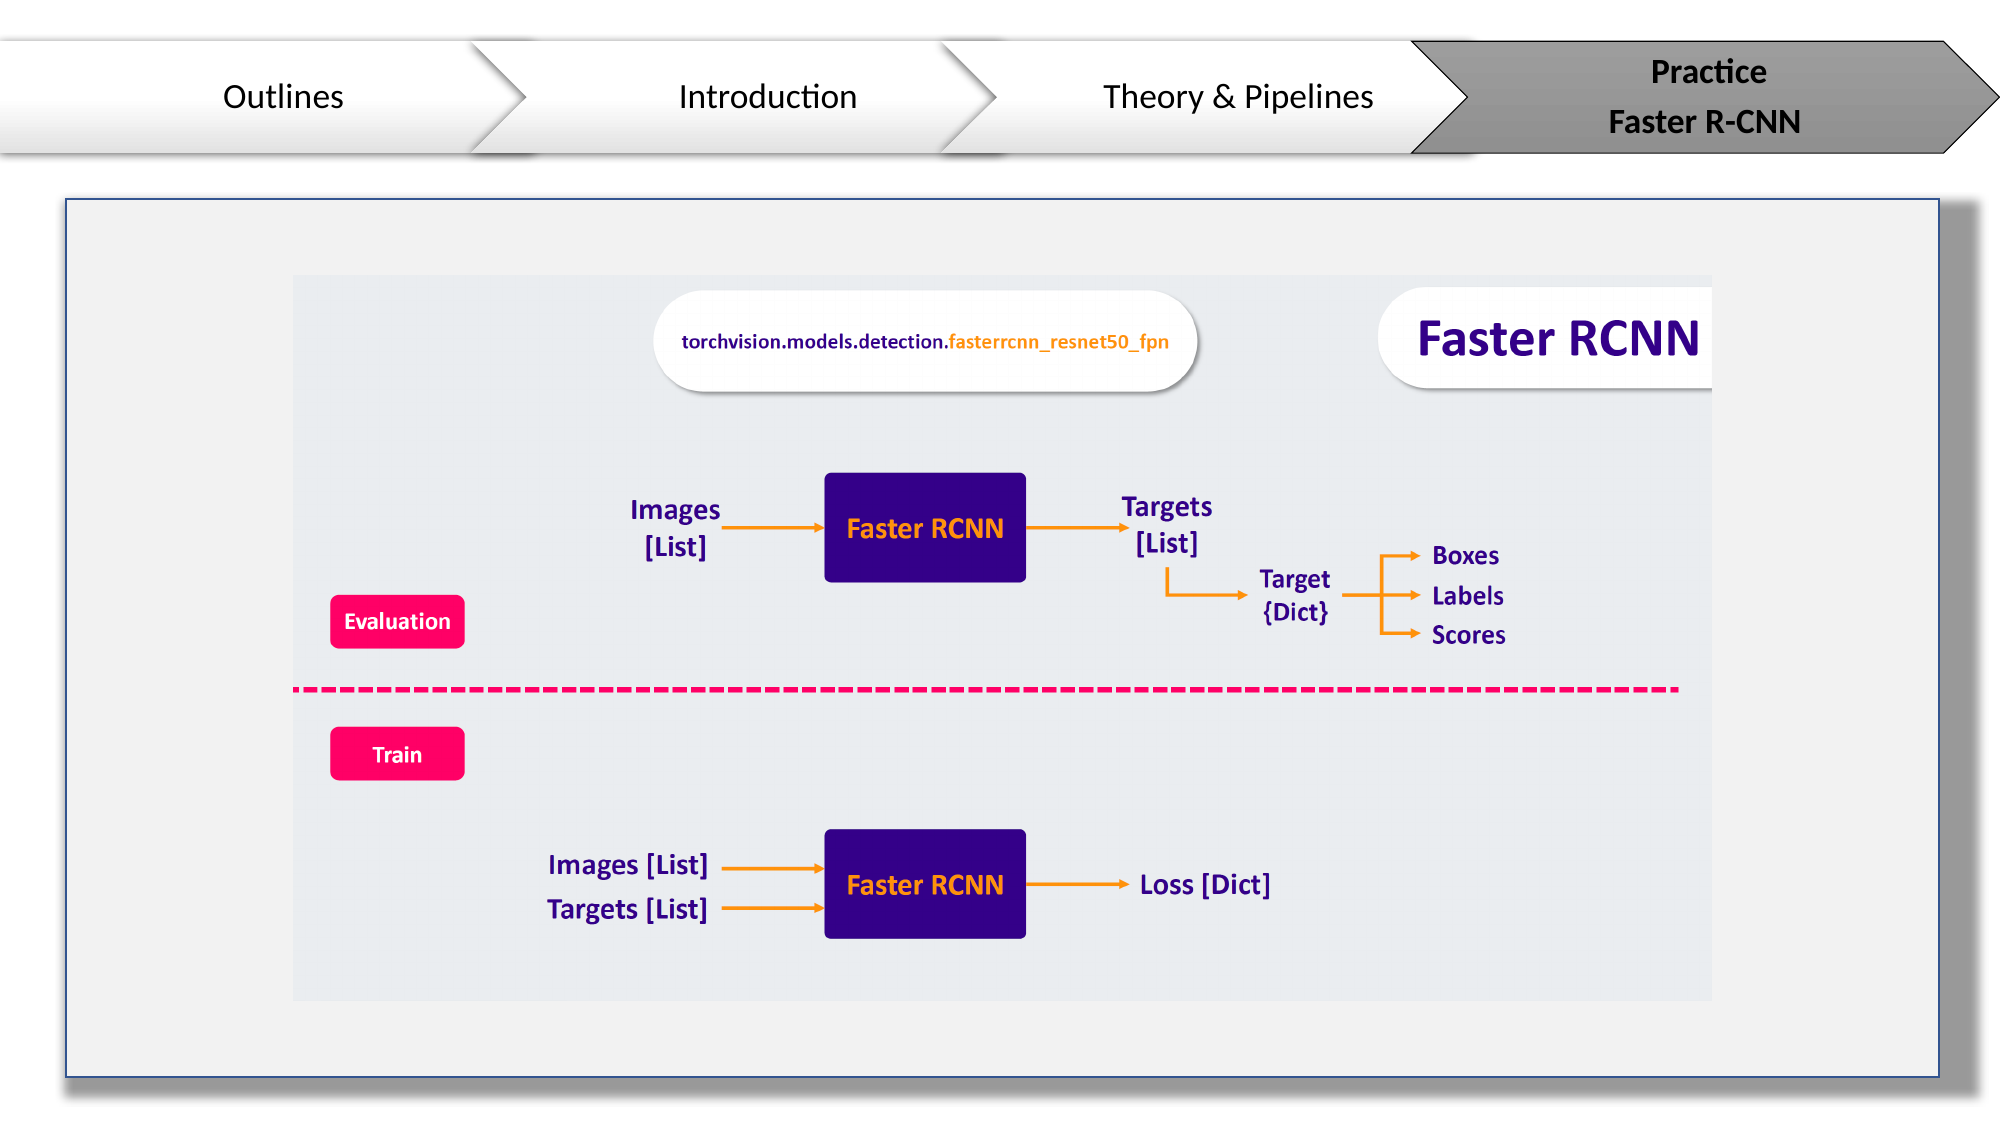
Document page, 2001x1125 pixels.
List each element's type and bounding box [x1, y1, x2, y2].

text_box [65, 198, 1940, 1078]
picture [293, 275, 1712, 1001]
text_box [0, 41, 2000, 154]
